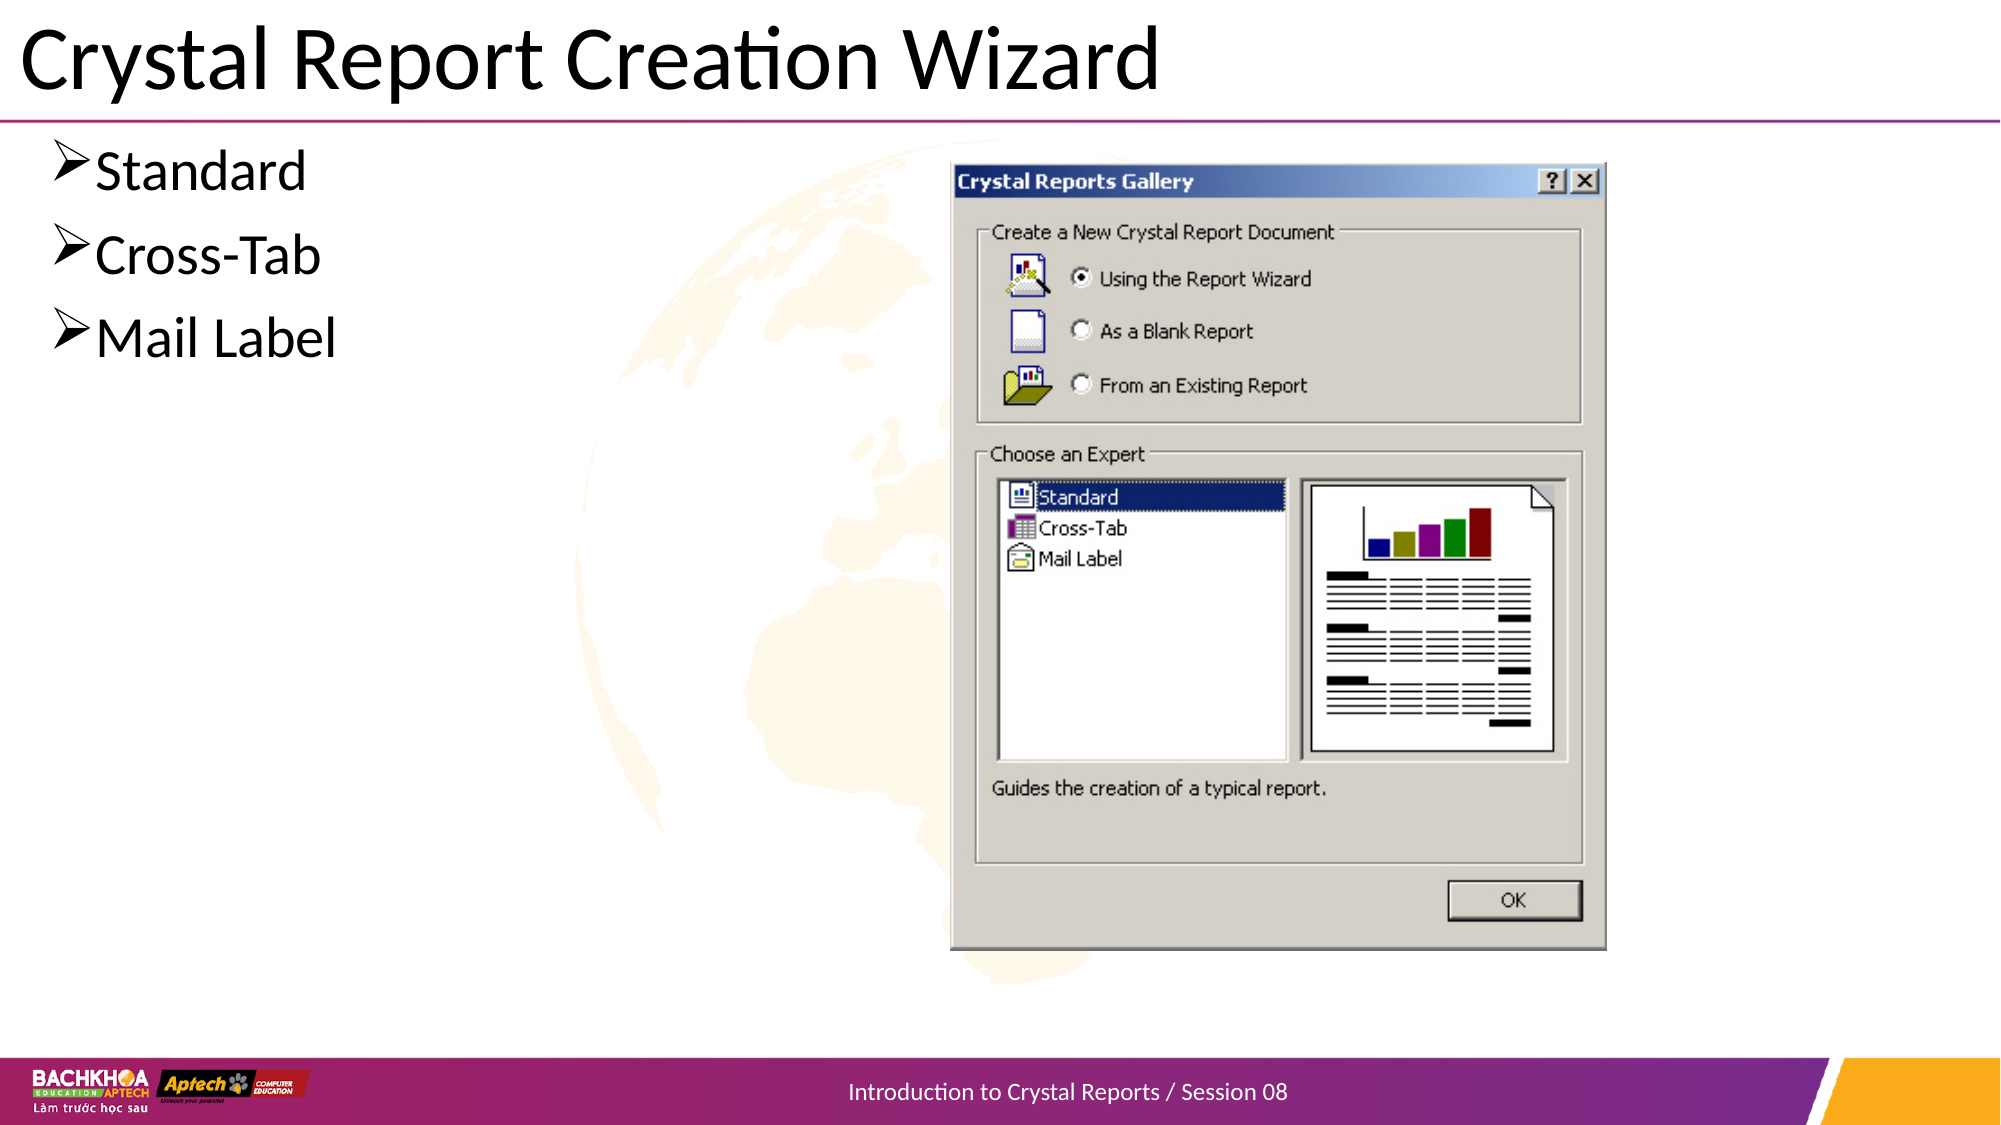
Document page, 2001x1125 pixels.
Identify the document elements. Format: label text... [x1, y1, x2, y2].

list Standard Cross-Tab Mail Label [5, 125, 1993, 1014]
footer Introduction to Crystal Reports / Session 08 [324, 1060, 1813, 1120]
title Crystal Report Creation Wizard [5, 3, 1993, 116]
picture [0, 0, 2001, 1125]
